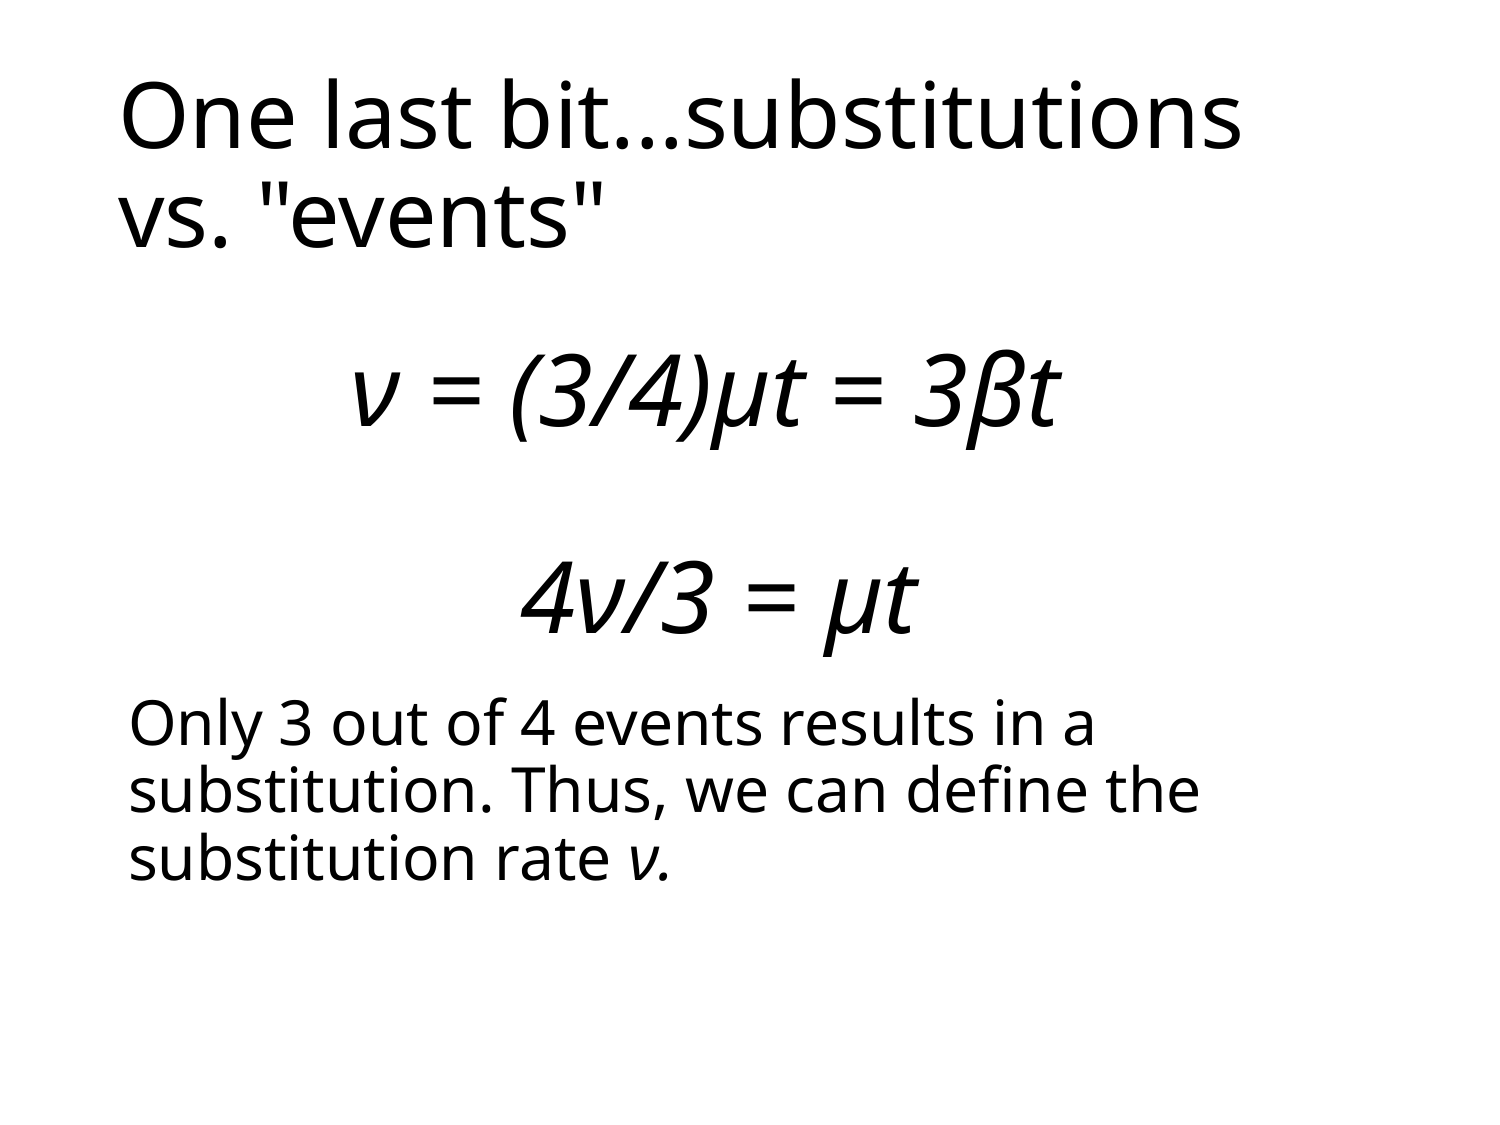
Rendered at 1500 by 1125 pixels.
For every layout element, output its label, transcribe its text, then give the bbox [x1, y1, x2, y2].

text_box Only 3 out of 4 events results in a substitution. Thus, we can define the substitution rate ν. [113, 684, 1407, 902]
title One last bit...substitutions vs. "events" [103, 59, 1397, 278]
text_box ν = (3/4)μt = 3βt [335, 318, 1075, 454]
text_box 4ν/3 = μt [506, 526, 932, 661]
